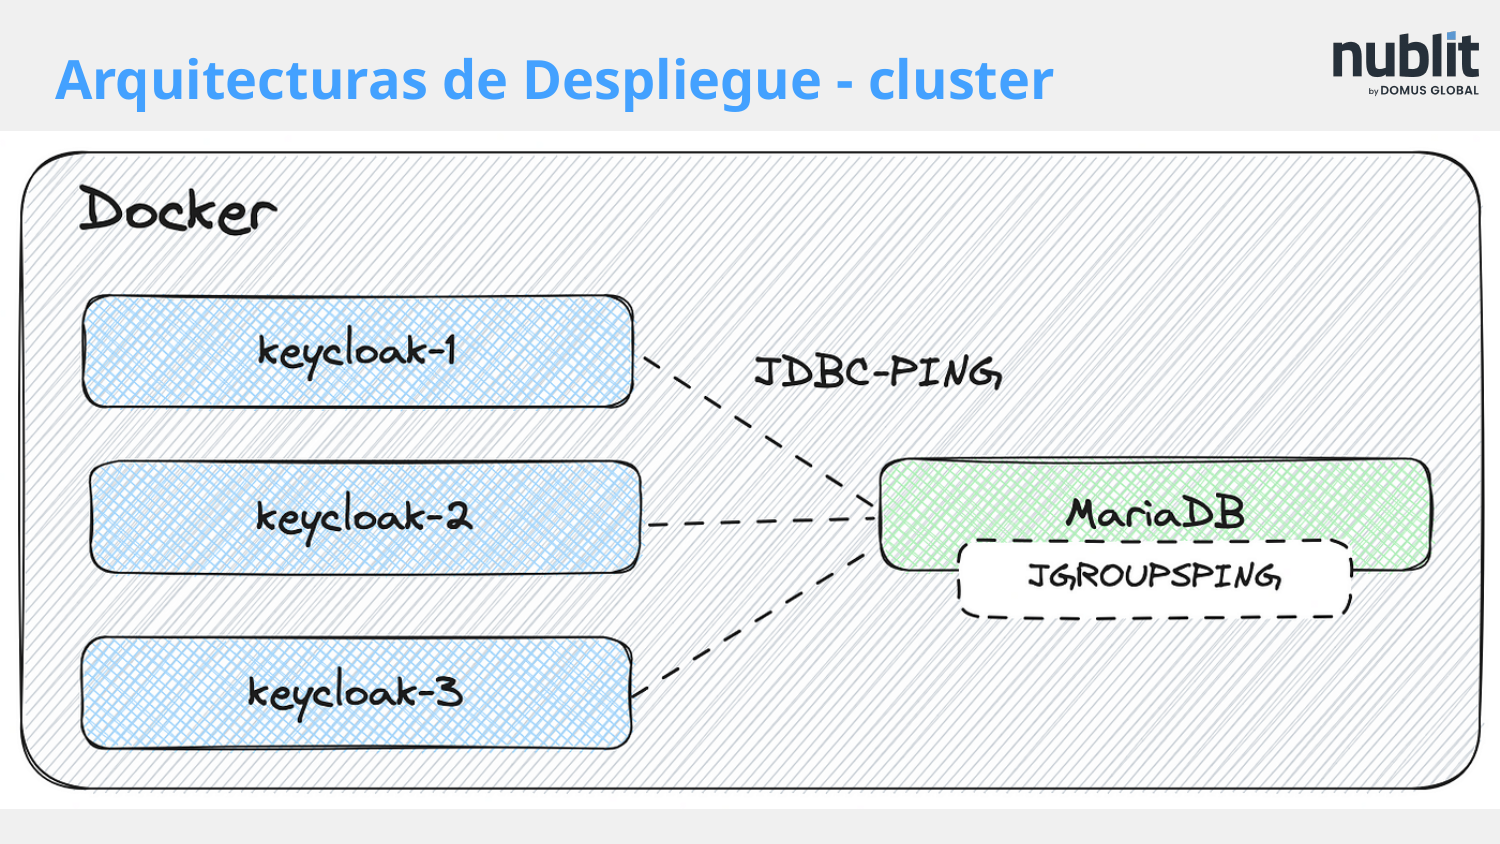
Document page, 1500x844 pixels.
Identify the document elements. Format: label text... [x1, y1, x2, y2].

picture [0, 131, 1500, 810]
picture [1315, 16, 1500, 112]
title Arquitecturas de Despliegue - cluster [55, 34, 1157, 130]
